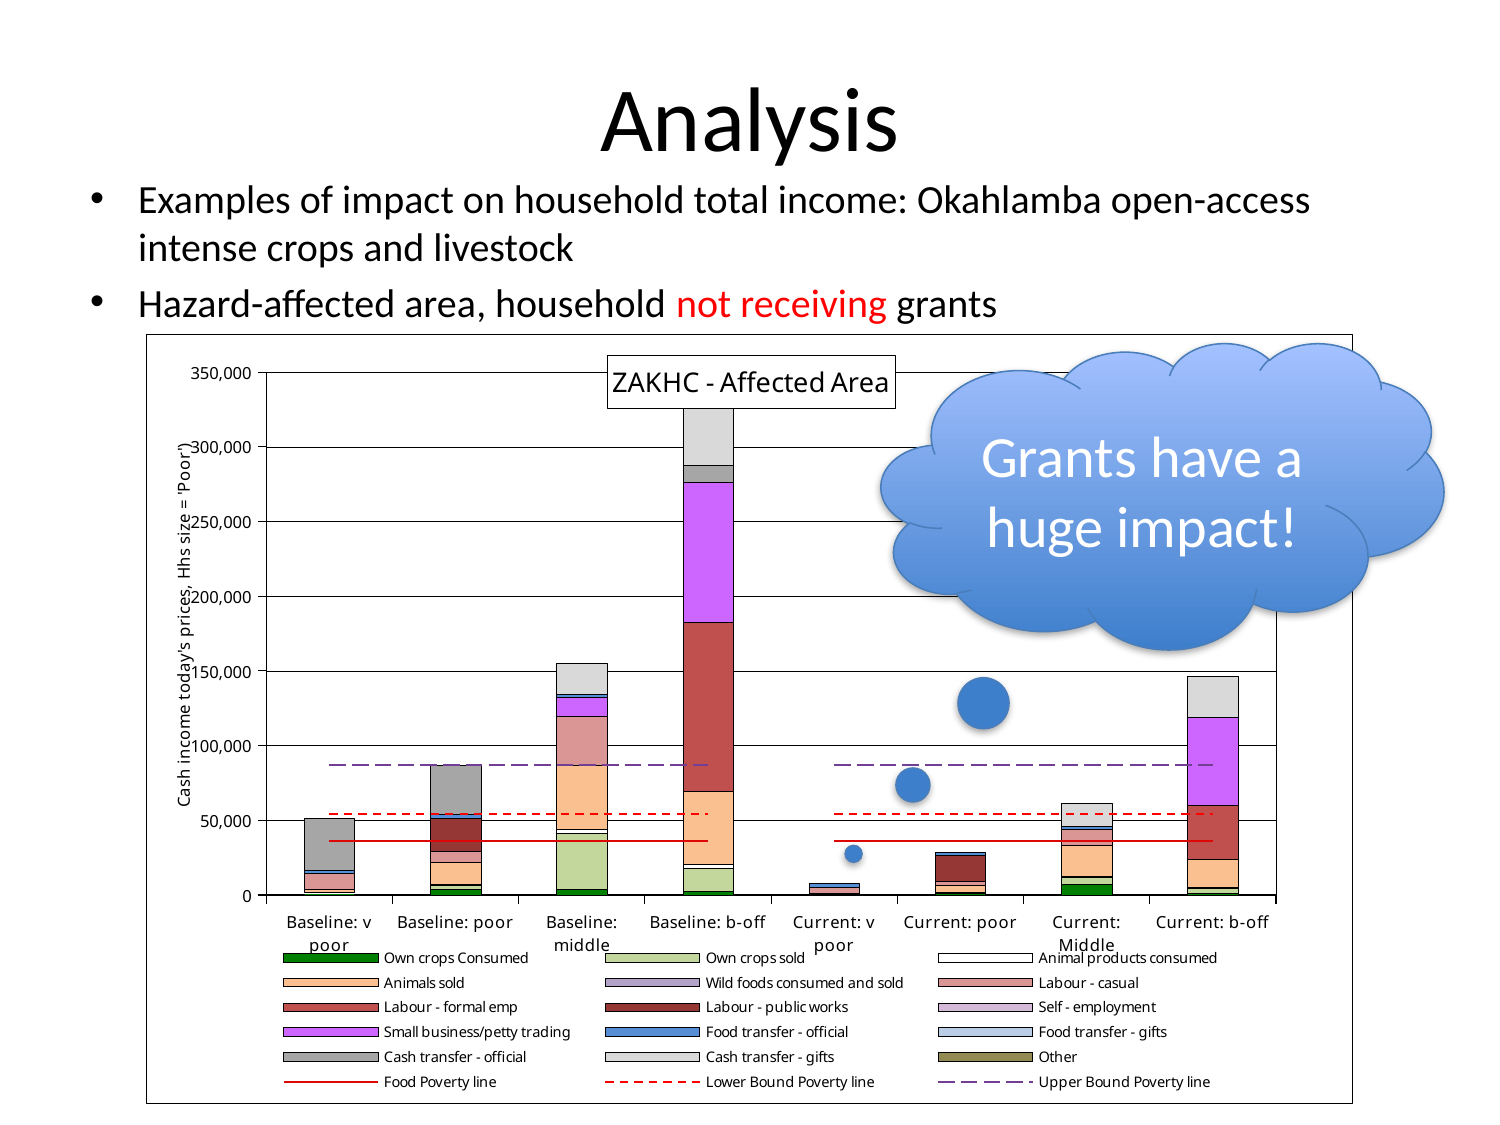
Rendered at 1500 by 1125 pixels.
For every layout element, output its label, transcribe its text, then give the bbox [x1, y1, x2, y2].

list Examples of impact on household total income: Okahlamba open-access intense crops and livestock Hazard-affected area, household not receiving grants [75, 165, 1425, 335]
text_box Grants have a huge impact! [1358, 353, 1445, 586]
chart [145, 334, 1353, 1104]
title Analysis [75, 42, 1425, 165]
